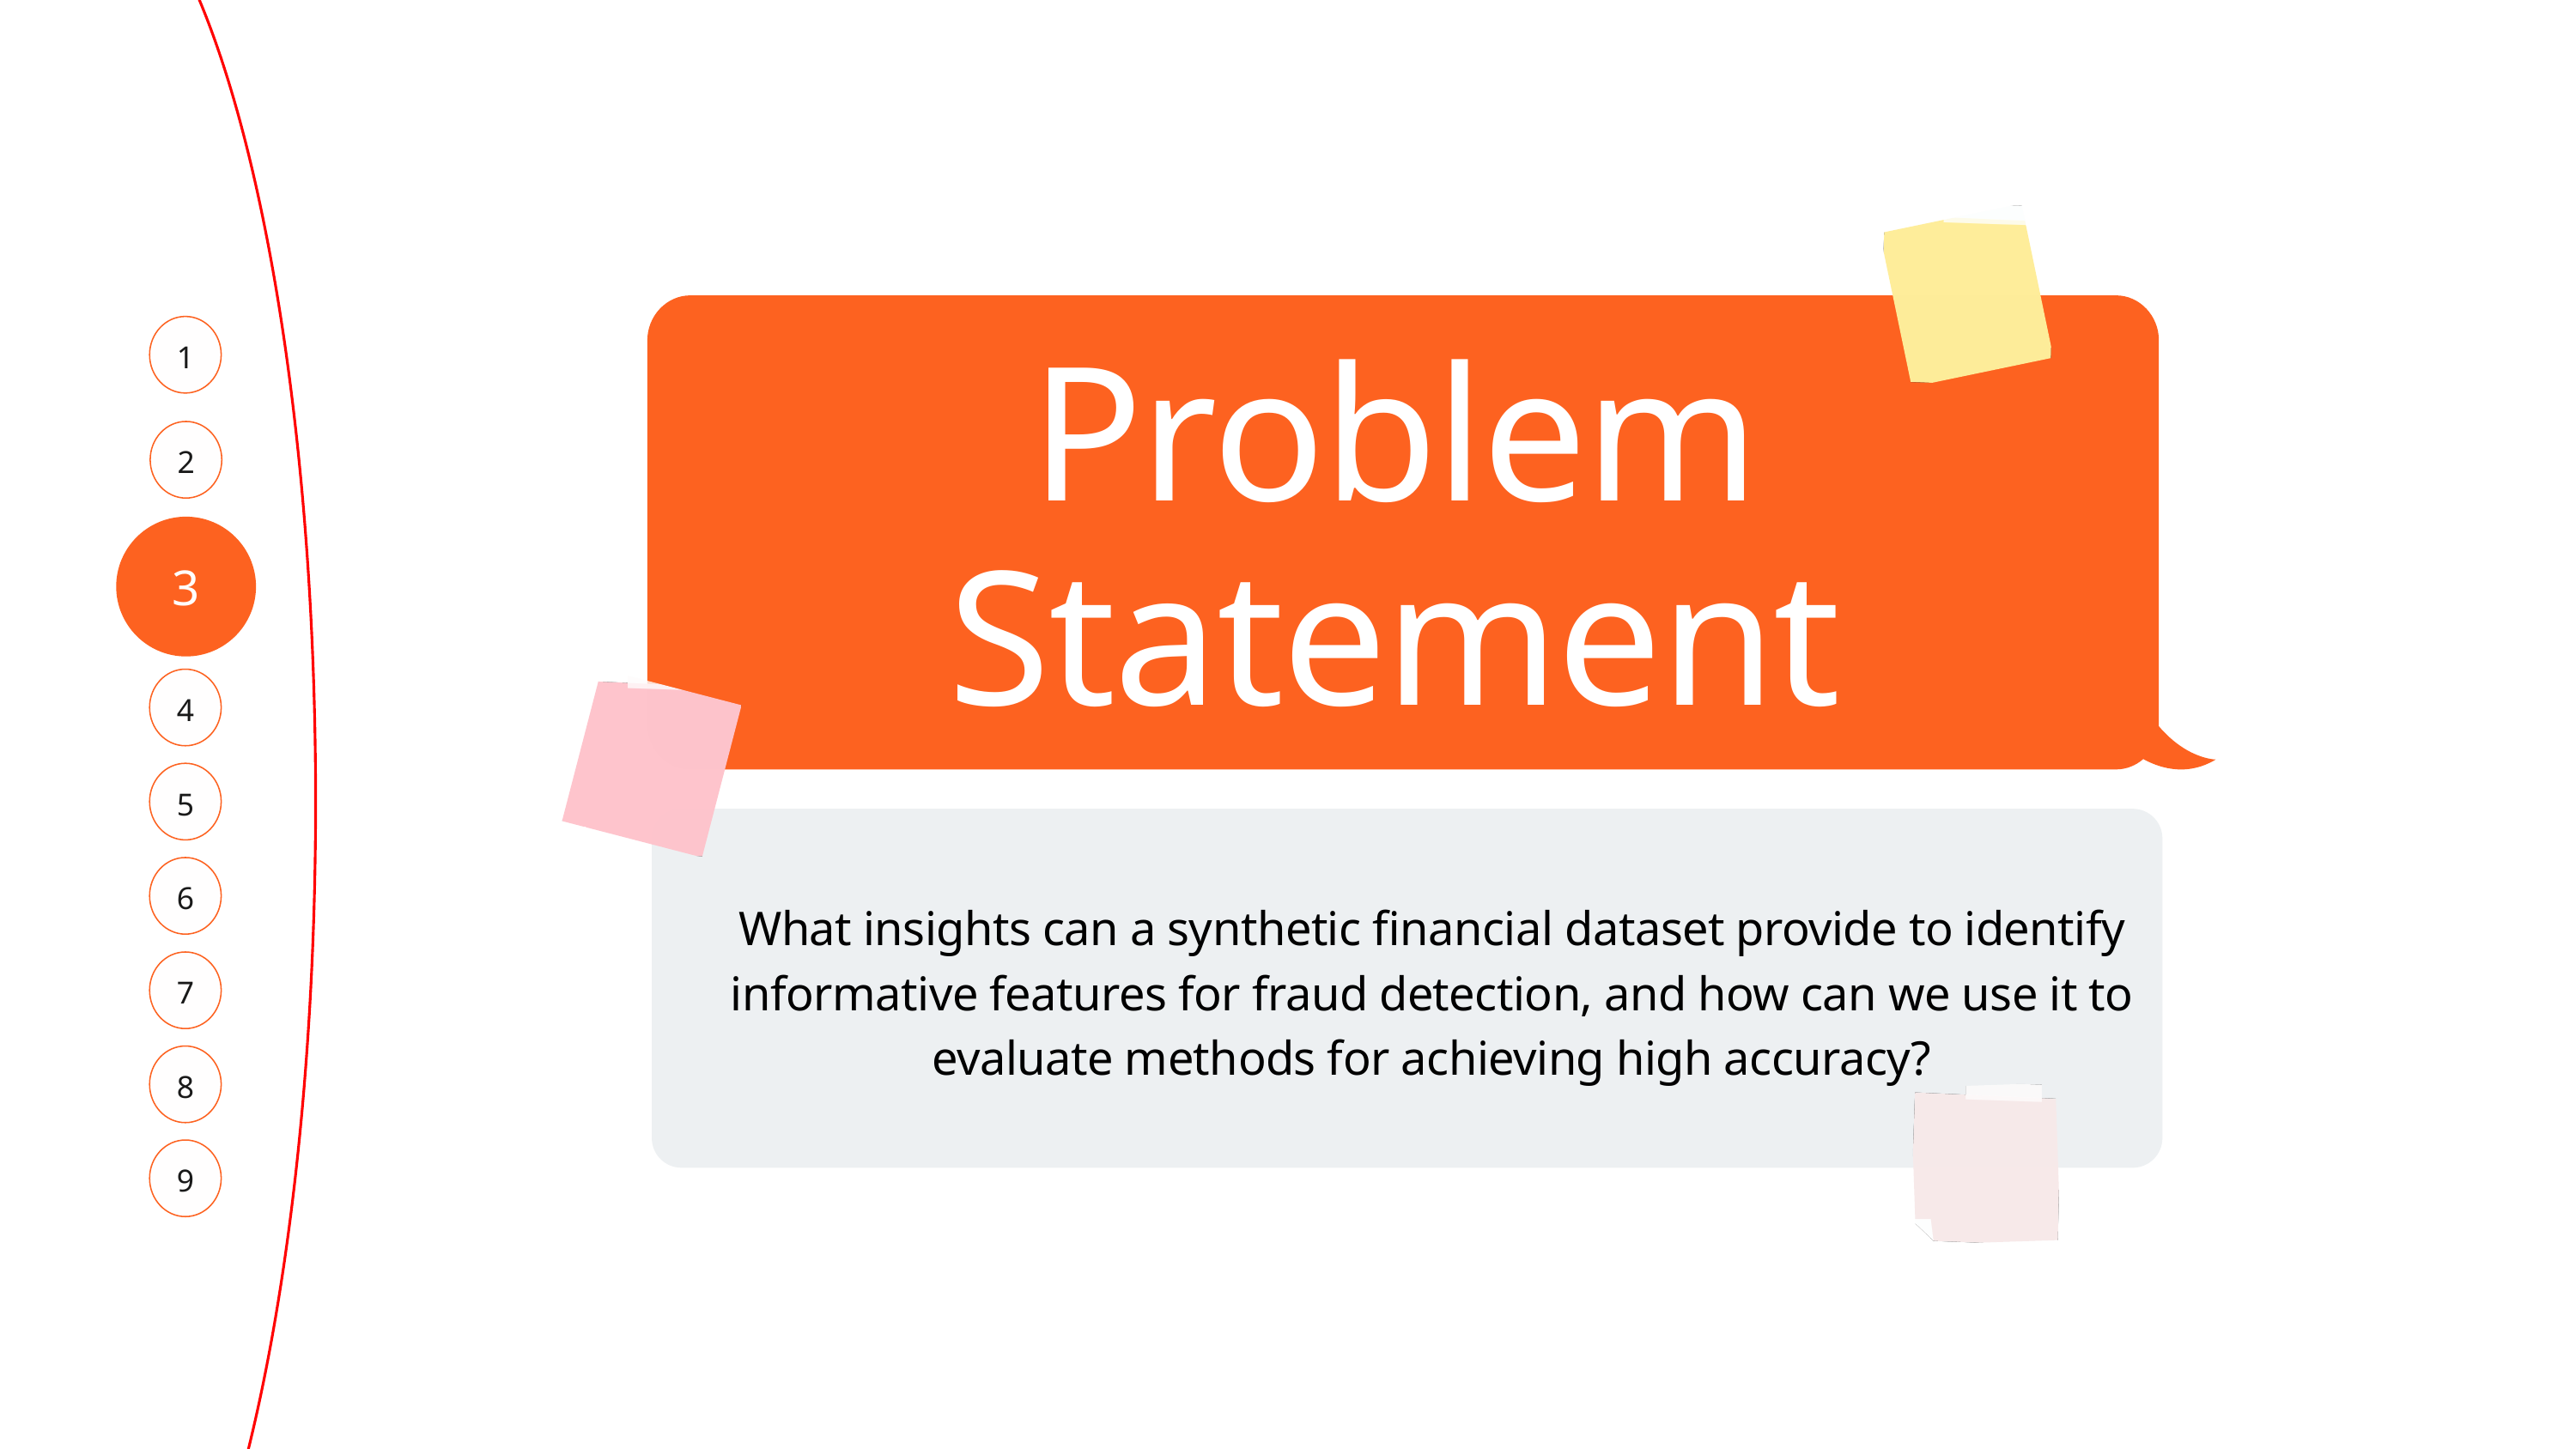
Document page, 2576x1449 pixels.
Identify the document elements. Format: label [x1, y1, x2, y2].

text_box [647, 294, 2216, 770]
text_box [0, 0, 316, 1449]
text_box [1880, 203, 2040, 293]
text_box [149, 421, 222, 499]
text_box [651, 808, 2163, 1168]
text_box [562, 669, 723, 844]
text_box [1913, 1178, 2061, 1246]
text_box [116, 516, 257, 657]
